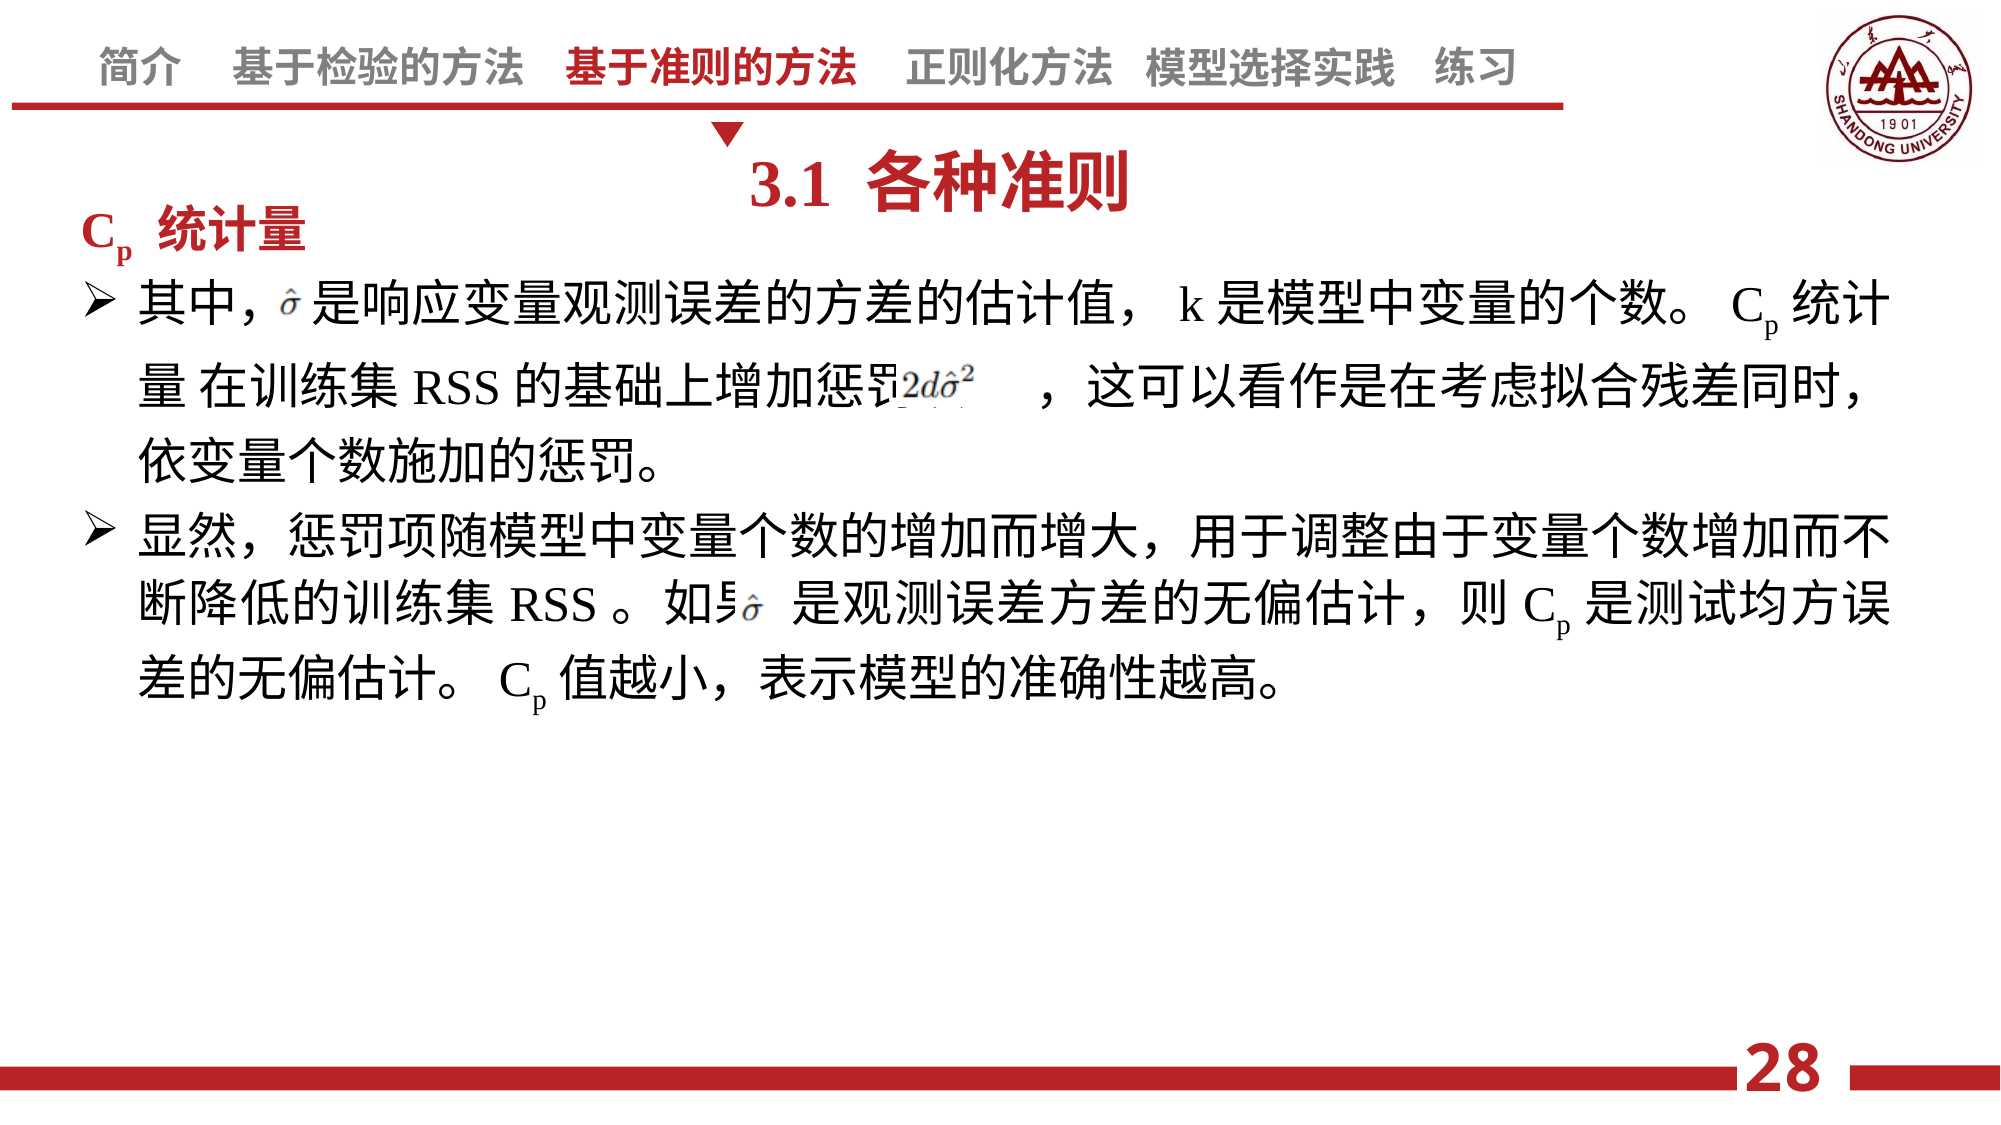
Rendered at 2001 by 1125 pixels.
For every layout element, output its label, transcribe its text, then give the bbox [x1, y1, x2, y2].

text_box 其中， 是响应变量观测误差的方差的估计值，k是模型中变量的个数。Cp统计量 在训练集RSS的基础上增加惩罚项 ，这可以看作是在考虑拟合残差同时，依变量个数施加的惩罚。 显然，惩罚项随模型中变量个数的增加而增大，用于调整由于变量个数增加而不断降低的训练集RSS。如果 是观测误差方差的无偏估计，则Cp是测试均方误差的无偏估计。Cp值越小，表示模型的准确性越高。 [65, 257, 1907, 723]
picture [735, 576, 774, 630]
text_box 3.1 各种准则 [722, 132, 1278, 227]
picture [272, 270, 311, 325]
picture [1820, 9, 1977, 167]
picture [896, 359, 980, 407]
text_box Cp 统计量 [65, 190, 1069, 274]
